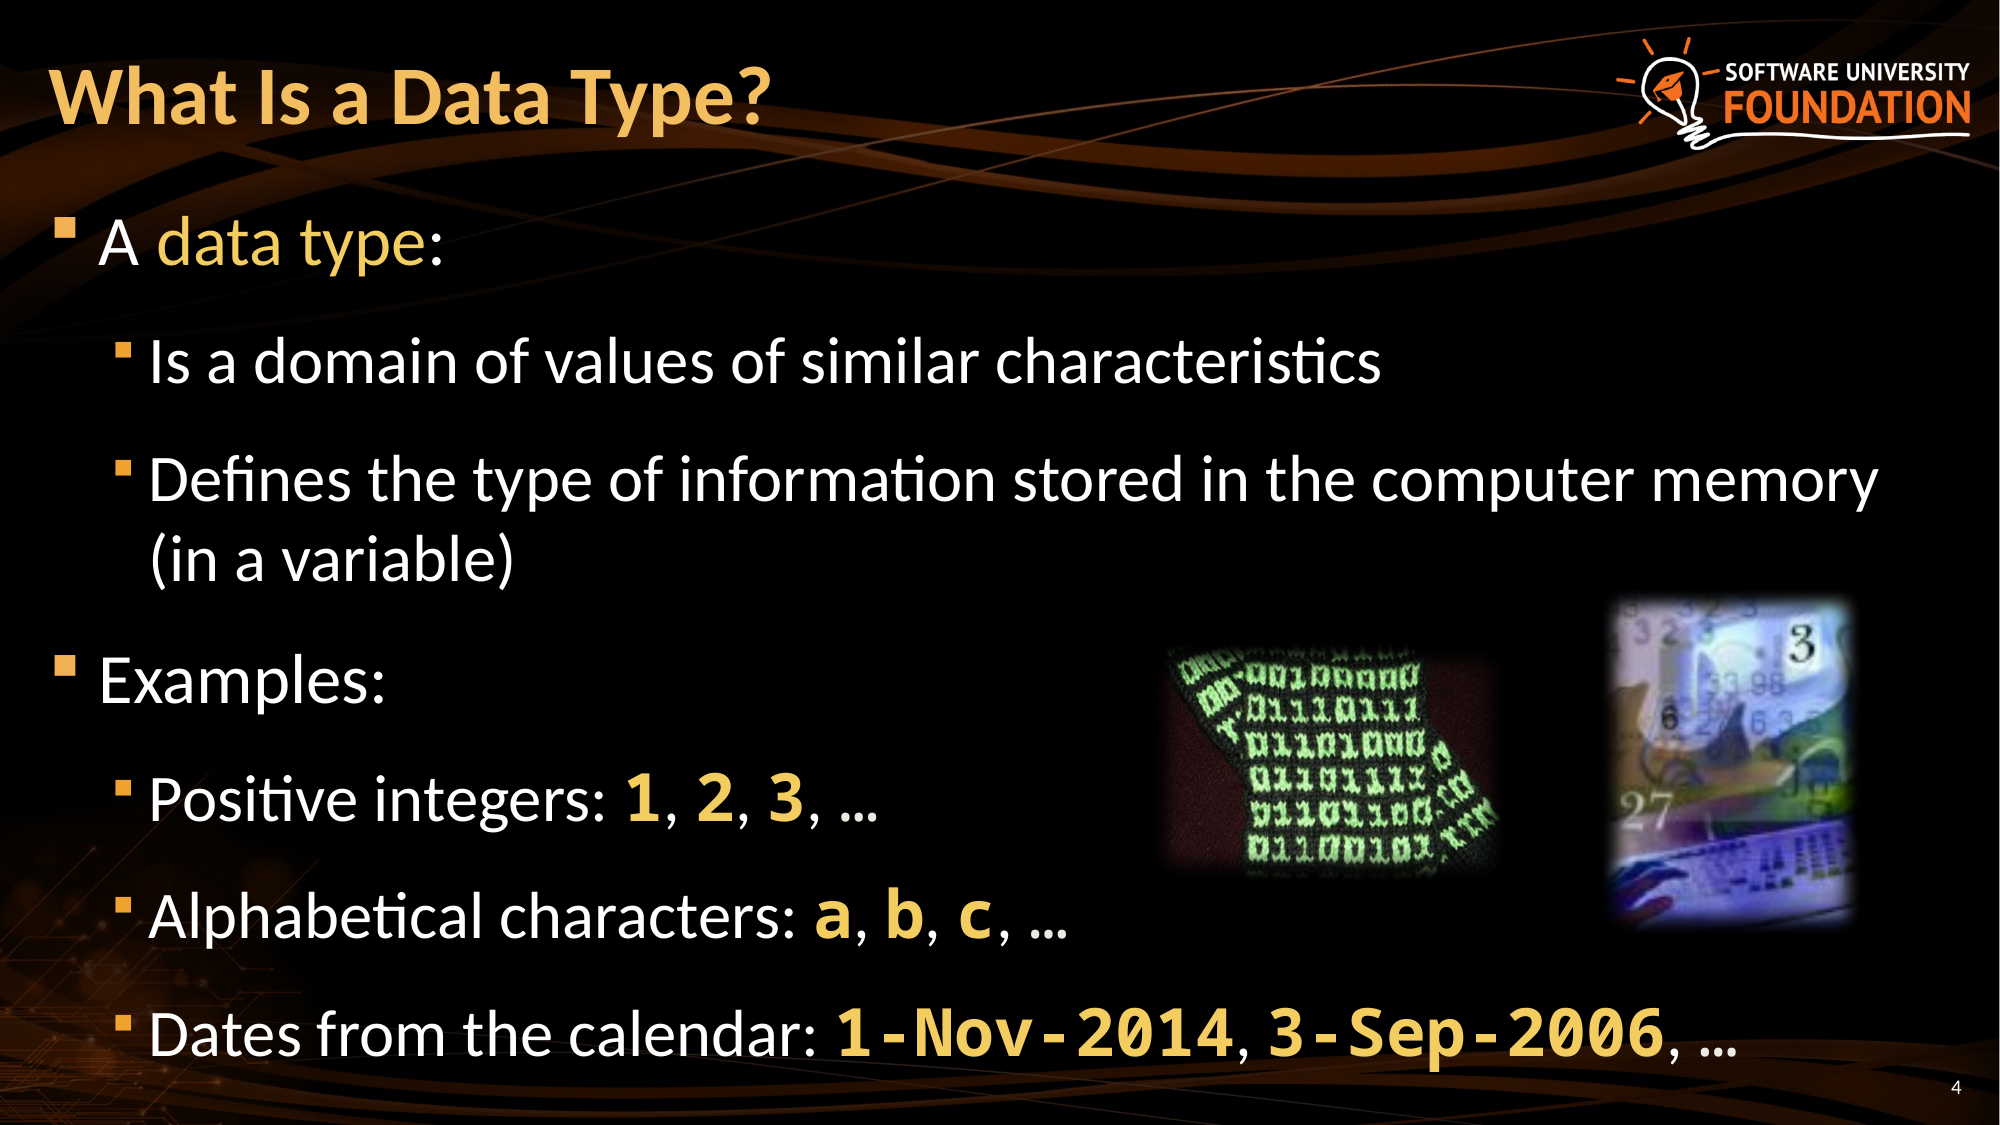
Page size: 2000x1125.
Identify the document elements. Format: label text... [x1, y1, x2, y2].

title What Is a Data Type? [30, 6, 1602, 189]
list A data type: Is a domain of values of similar characteristics Defines the type of information stored in the computer memory (in a variable) Examples: Positive integers: 1, 2, 3, … Alphabetical characters: a, b, c, … Dates from the calendar: 1-Nov-2014, 3-Sep-2006, … [31, 188, 1968, 1103]
picture [0, 0, 2000, 1125]
